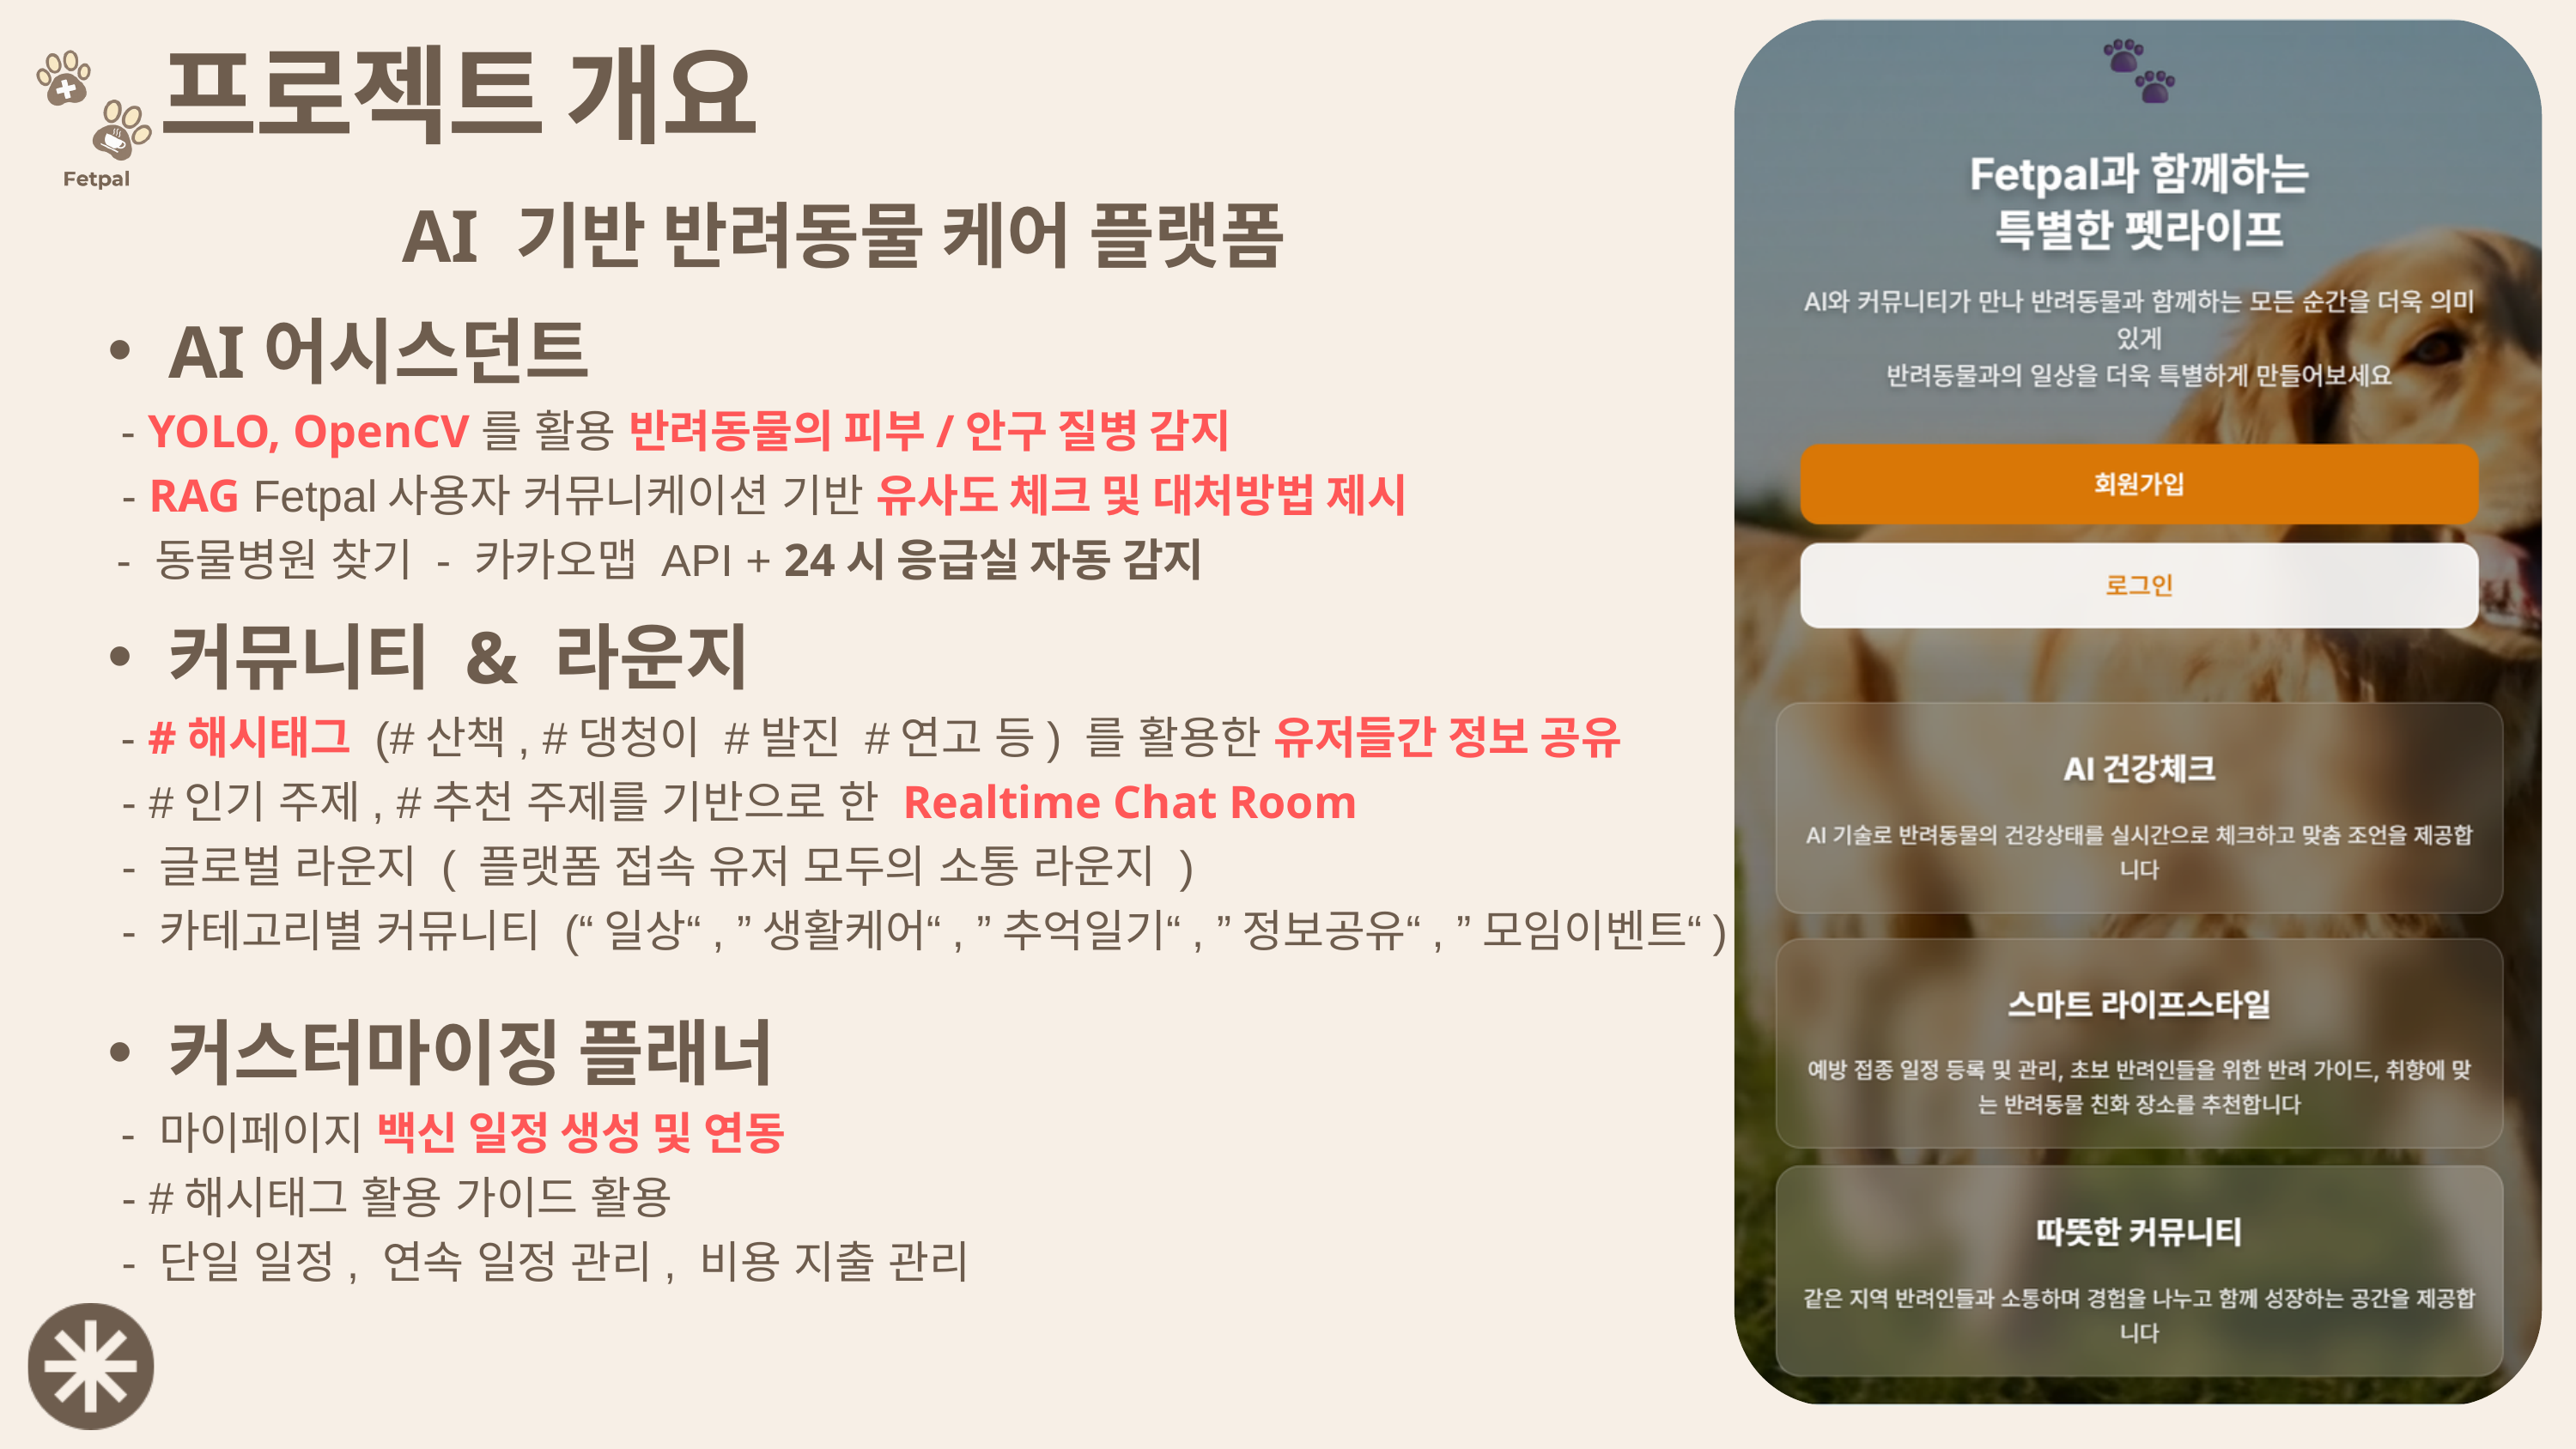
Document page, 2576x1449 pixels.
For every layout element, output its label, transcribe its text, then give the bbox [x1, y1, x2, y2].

text_box [27, 1303, 155, 1430]
text_box 프로젝트 개요 [159, 39, 1044, 157]
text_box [1734, 18, 2543, 1407]
text_box 커뮤니티 & 라운지 - #해시태그 (#산책, #댕청이 #발진 #연고 등) 를 활용한 유저들간 정보 공유 - #인기 주제, #추천 주제를 기반으로 한 Realtime Chat Room - 글로벌 라운지 ( 플랫폼 접속 유저 모두의 소통 라운지 ) - 카테고리별 커뮤니티 (“일상“, ”생활케어“, ”추억일기“, ”정보공유“, ”모임이벤트“) [46, 612, 1729, 1010]
text_box [30, 39, 160, 192]
text_box AI 기반 반려동물 케어 플랫폼 AI어시스던트 - YOLO, OpenCV를 활용 반려동물의 피부/안구 질병 감지 - RAG Fetpal사용자 커뮤니케이션 기반 유사도 체크 및 대처방법 제시 - 동물병원 찾기 - 카카오맵 API + 24시 응급실 자동 감지 [46, 190, 1643, 612]
text_box 커스터마이징 플래너 - 마이페이지 백신 일정 생성 및 연동 - #해시태그 활용 가이드 활용 - 단일 일정, 연속 일정 관리, 비용 지출 관리 [46, 1008, 1708, 1288]
